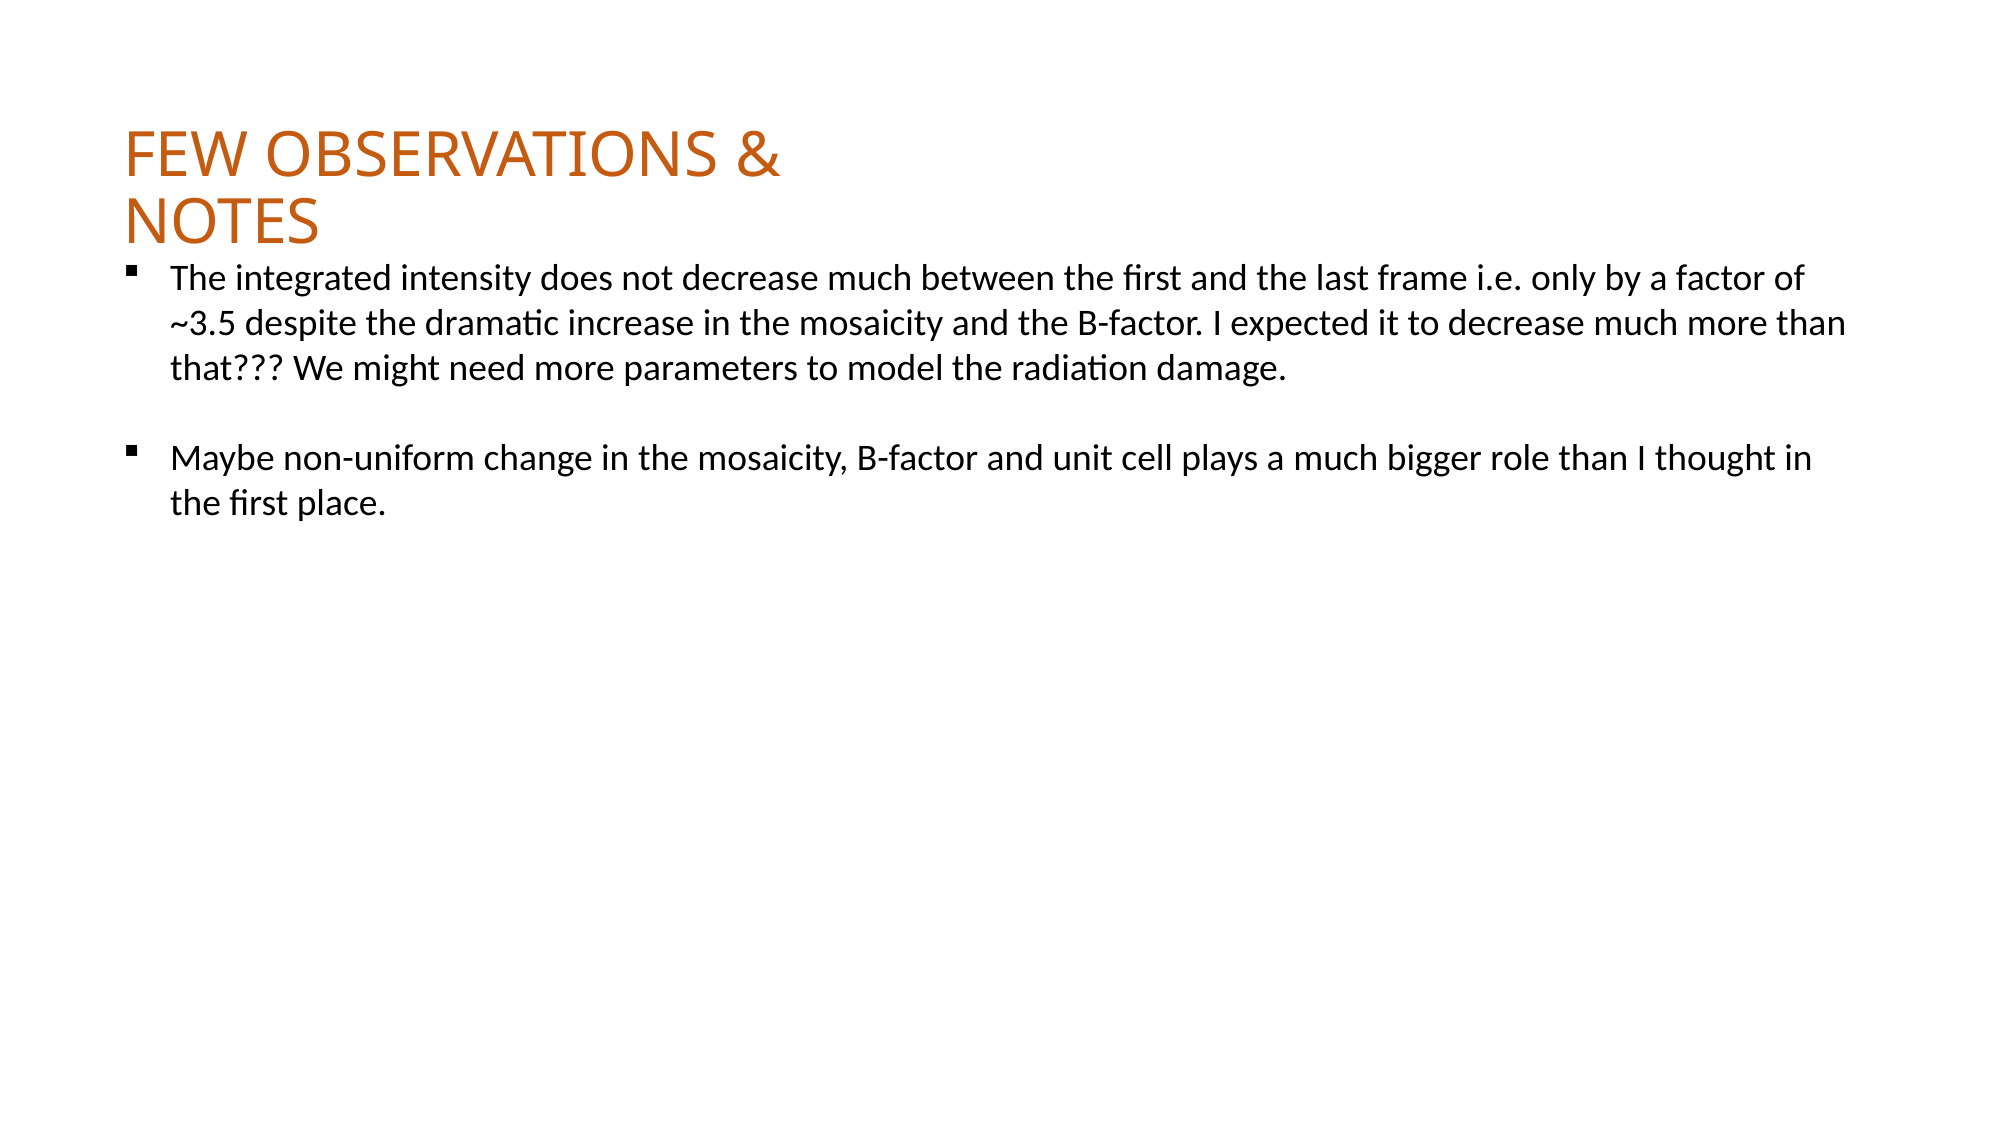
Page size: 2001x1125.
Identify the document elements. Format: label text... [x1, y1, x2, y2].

text_box The integrated intensity does not decrease much between the first and the last frame i.e. only by a factor of ~3.5 despite the dramatic increase in the mosaicity and the B-factor. I expected it to decrease much more than that??? We might need more parameters to model the radiation damage. Maybe non-uniform change in the mosaicity, B-factor and unit cell plays a much bigger role than I thought in the first place. [108, 246, 1880, 531]
text_box FEW OBSERVATIONS & NOTES [108, 115, 931, 195]
